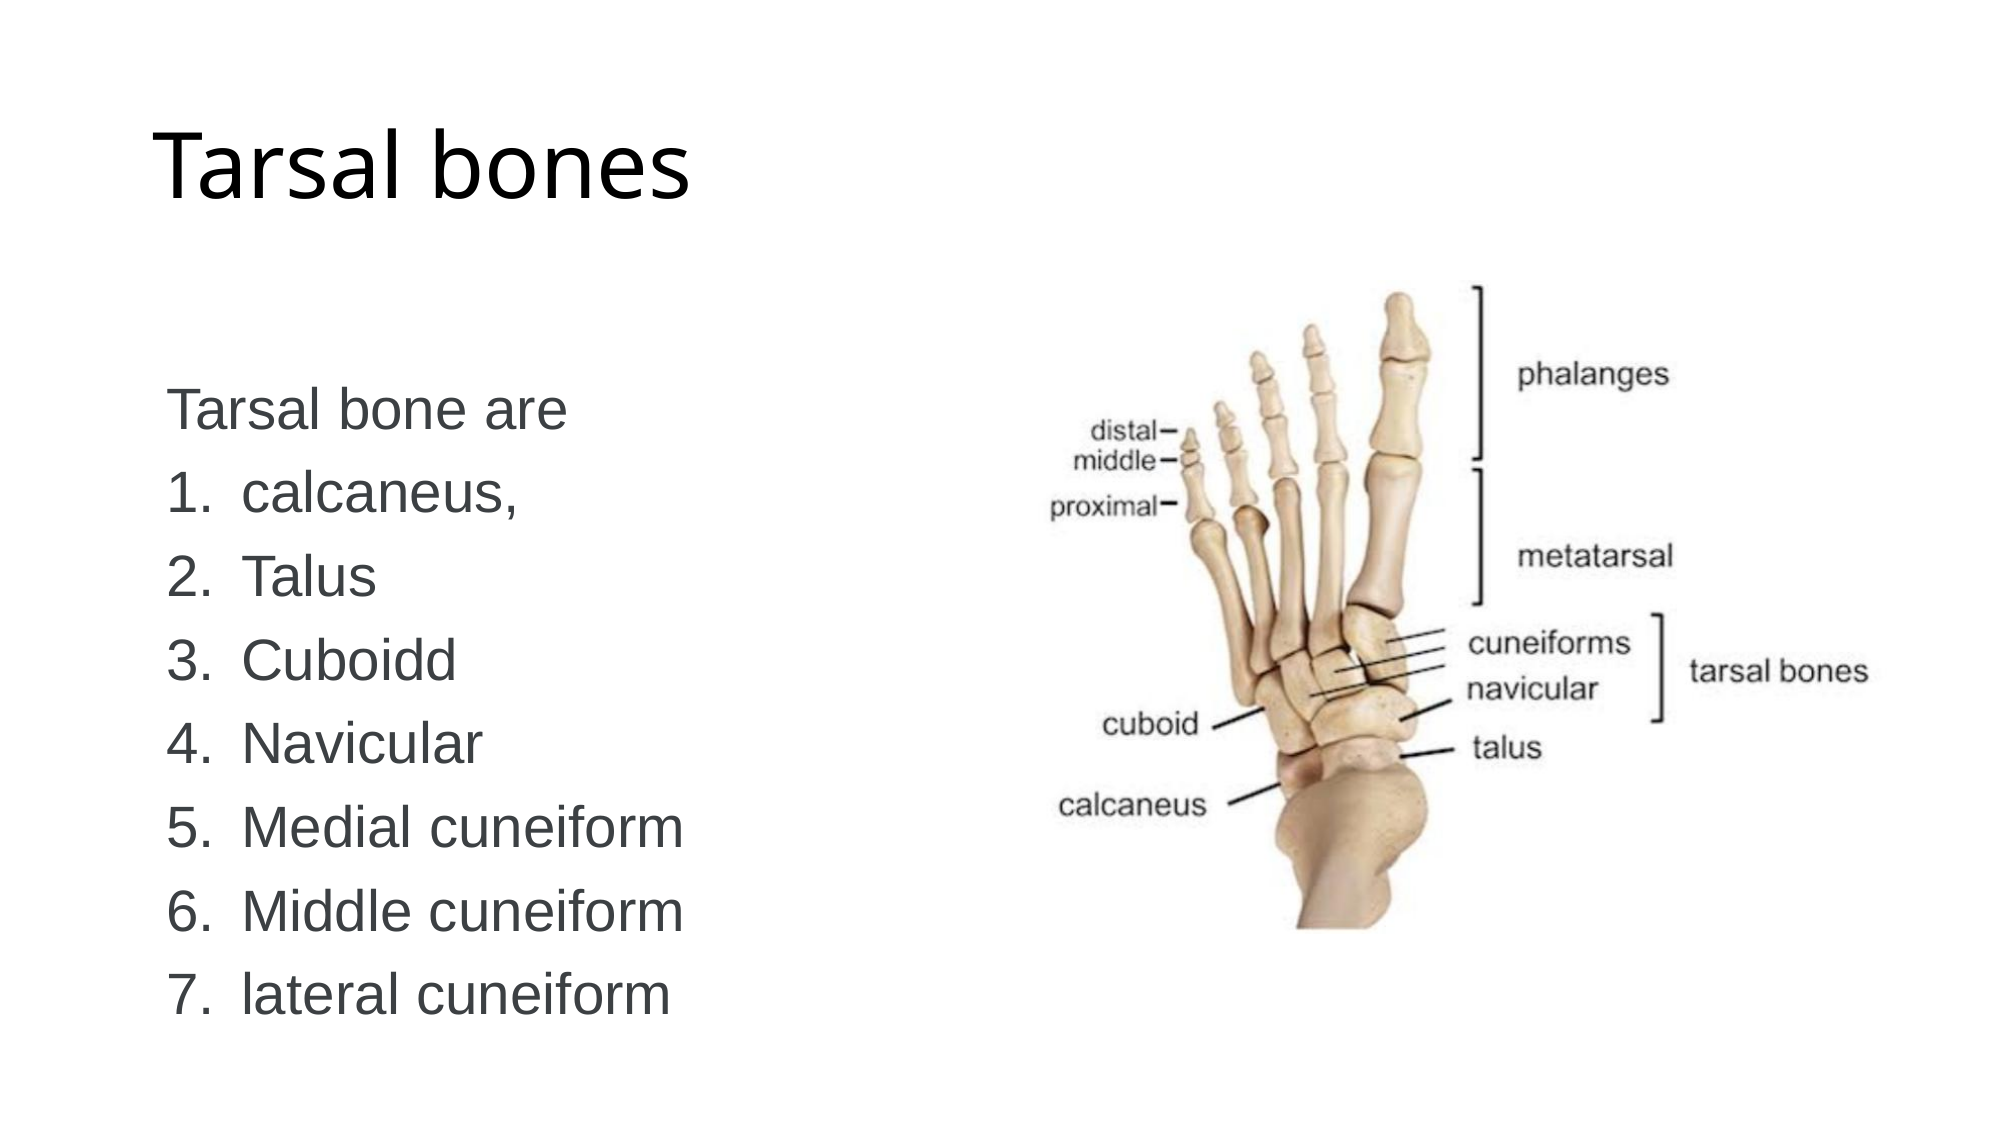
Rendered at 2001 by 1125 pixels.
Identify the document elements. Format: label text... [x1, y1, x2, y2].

list Tarsal bone are calcaneus, Talus Cuboidd Navicular Medial cuneiform Middle cuneiform lateral cuneiform [151, 280, 1054, 1072]
title Tarsal bones [137, 59, 1863, 278]
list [974, 280, 1917, 934]
